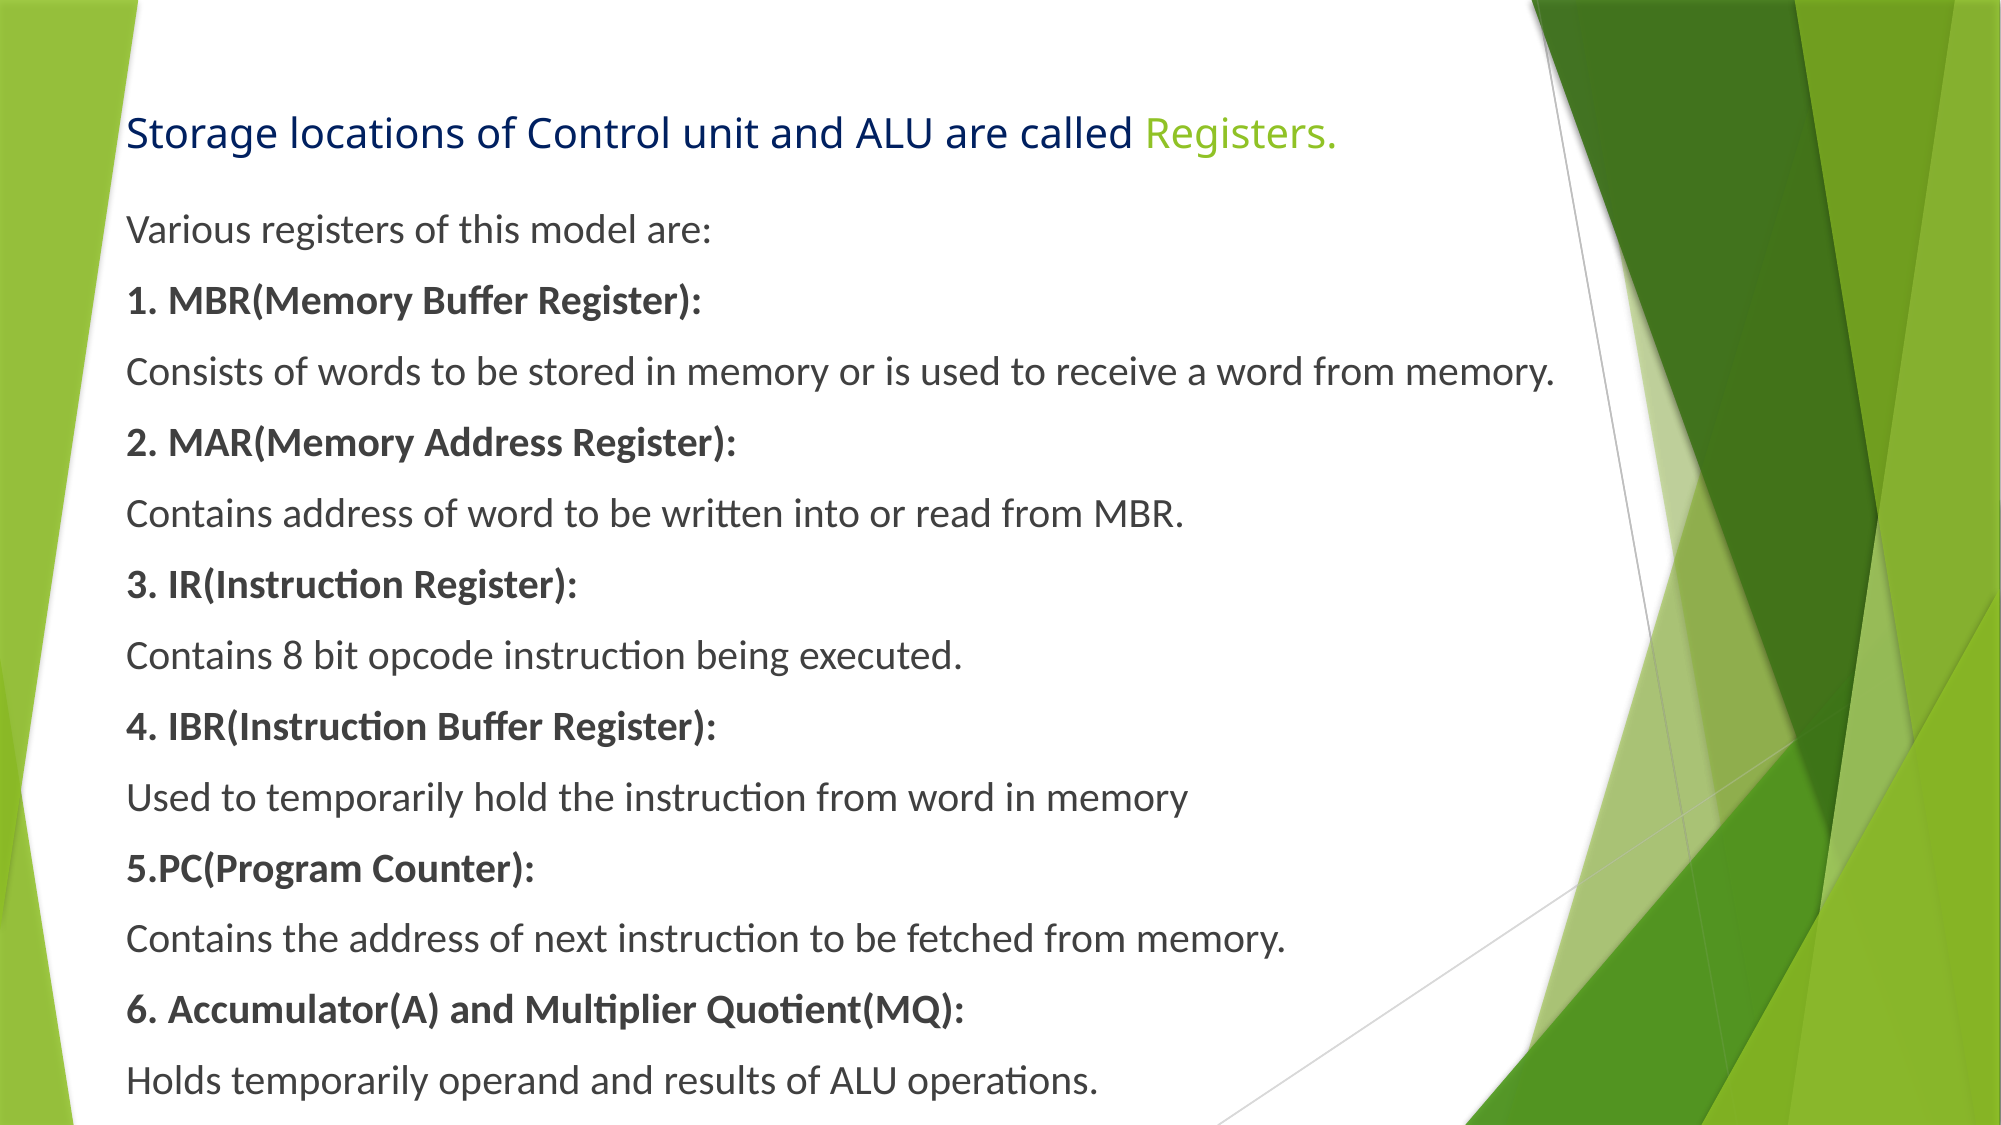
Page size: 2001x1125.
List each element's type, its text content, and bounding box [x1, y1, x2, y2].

title Storage locations of Control unit and ALU are called Registers. [111, 99, 1522, 194]
list Various registers of this model are: 1. MBR(Memory Buffer Register): Consists of words to be stored in memory or is used to receive a word from memory. 2. MAR(Memory Address Register): Contains address of word to be written into or read from MBR. 3. IR(Instruction Register): Contains 8 bit opcode instruction being executed. 4. IBR(Instruction Buffer Register): Used to temporarily hold the instruction from word in memory 5.PC(Program Counter): Contains the address of next instruction to be fetched from memory. 6. Accumulator(A) and Multiplier Quotient(MQ): Holds temporarily operand and results of ALU operations. [111, 194, 1679, 1111]
